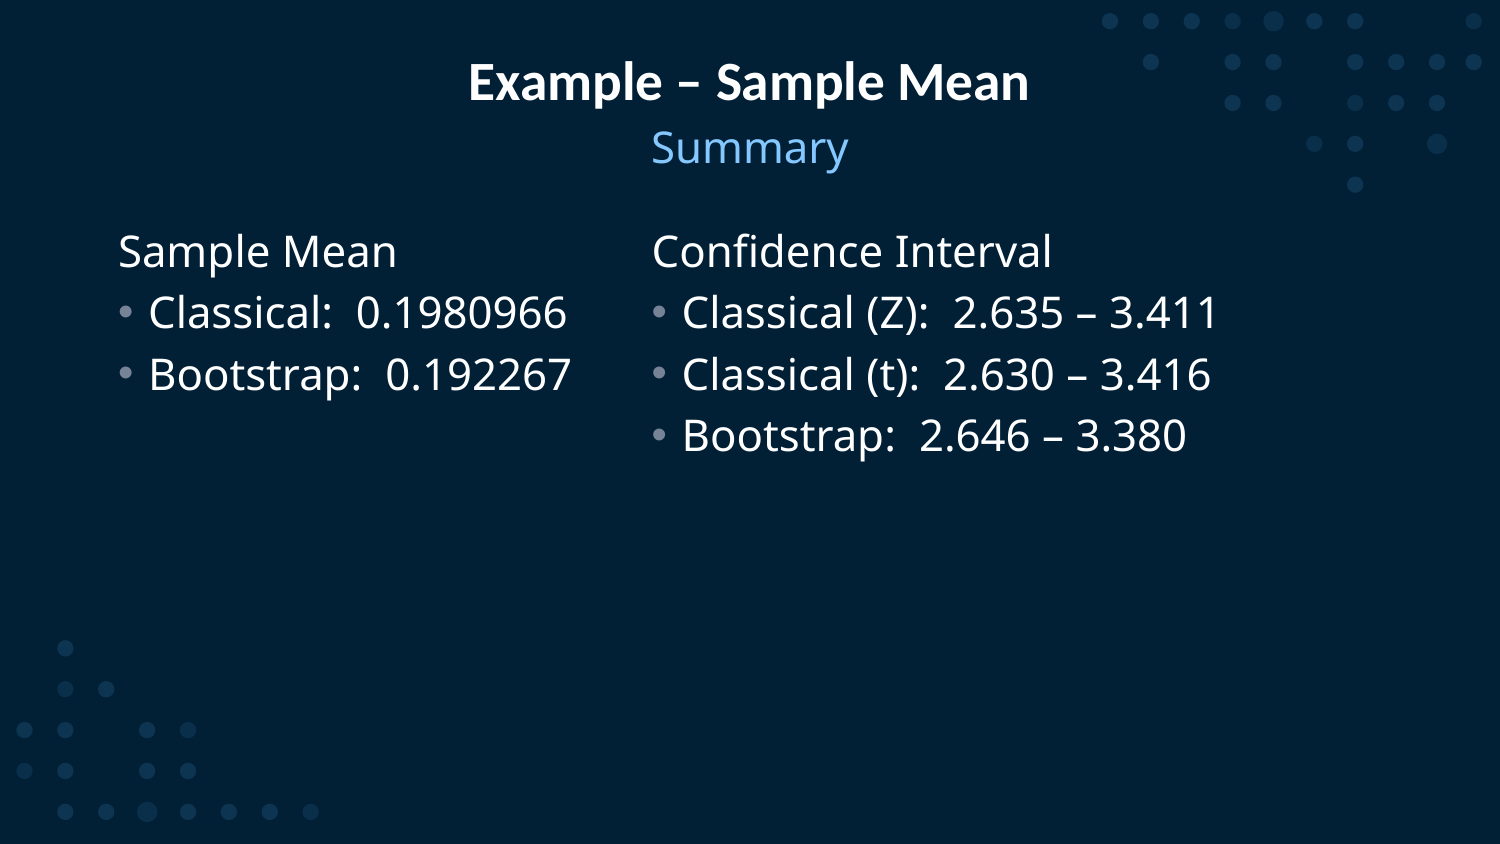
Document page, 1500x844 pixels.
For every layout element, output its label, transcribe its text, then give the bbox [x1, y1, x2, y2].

list Confidence Interval Classical (Z): 2.635 – 3.411 Classical (t): 2.630 – 3.416 Bootstrap: 2.646 – 3.380 [636, 224, 1447, 760]
list Summary [103, 120, 1397, 196]
title Example – Sample Mean [103, 44, 1397, 120]
list Sample Mean Classical: 0.1980966 Bootstrap: 0.192267 [103, 224, 636, 760]
